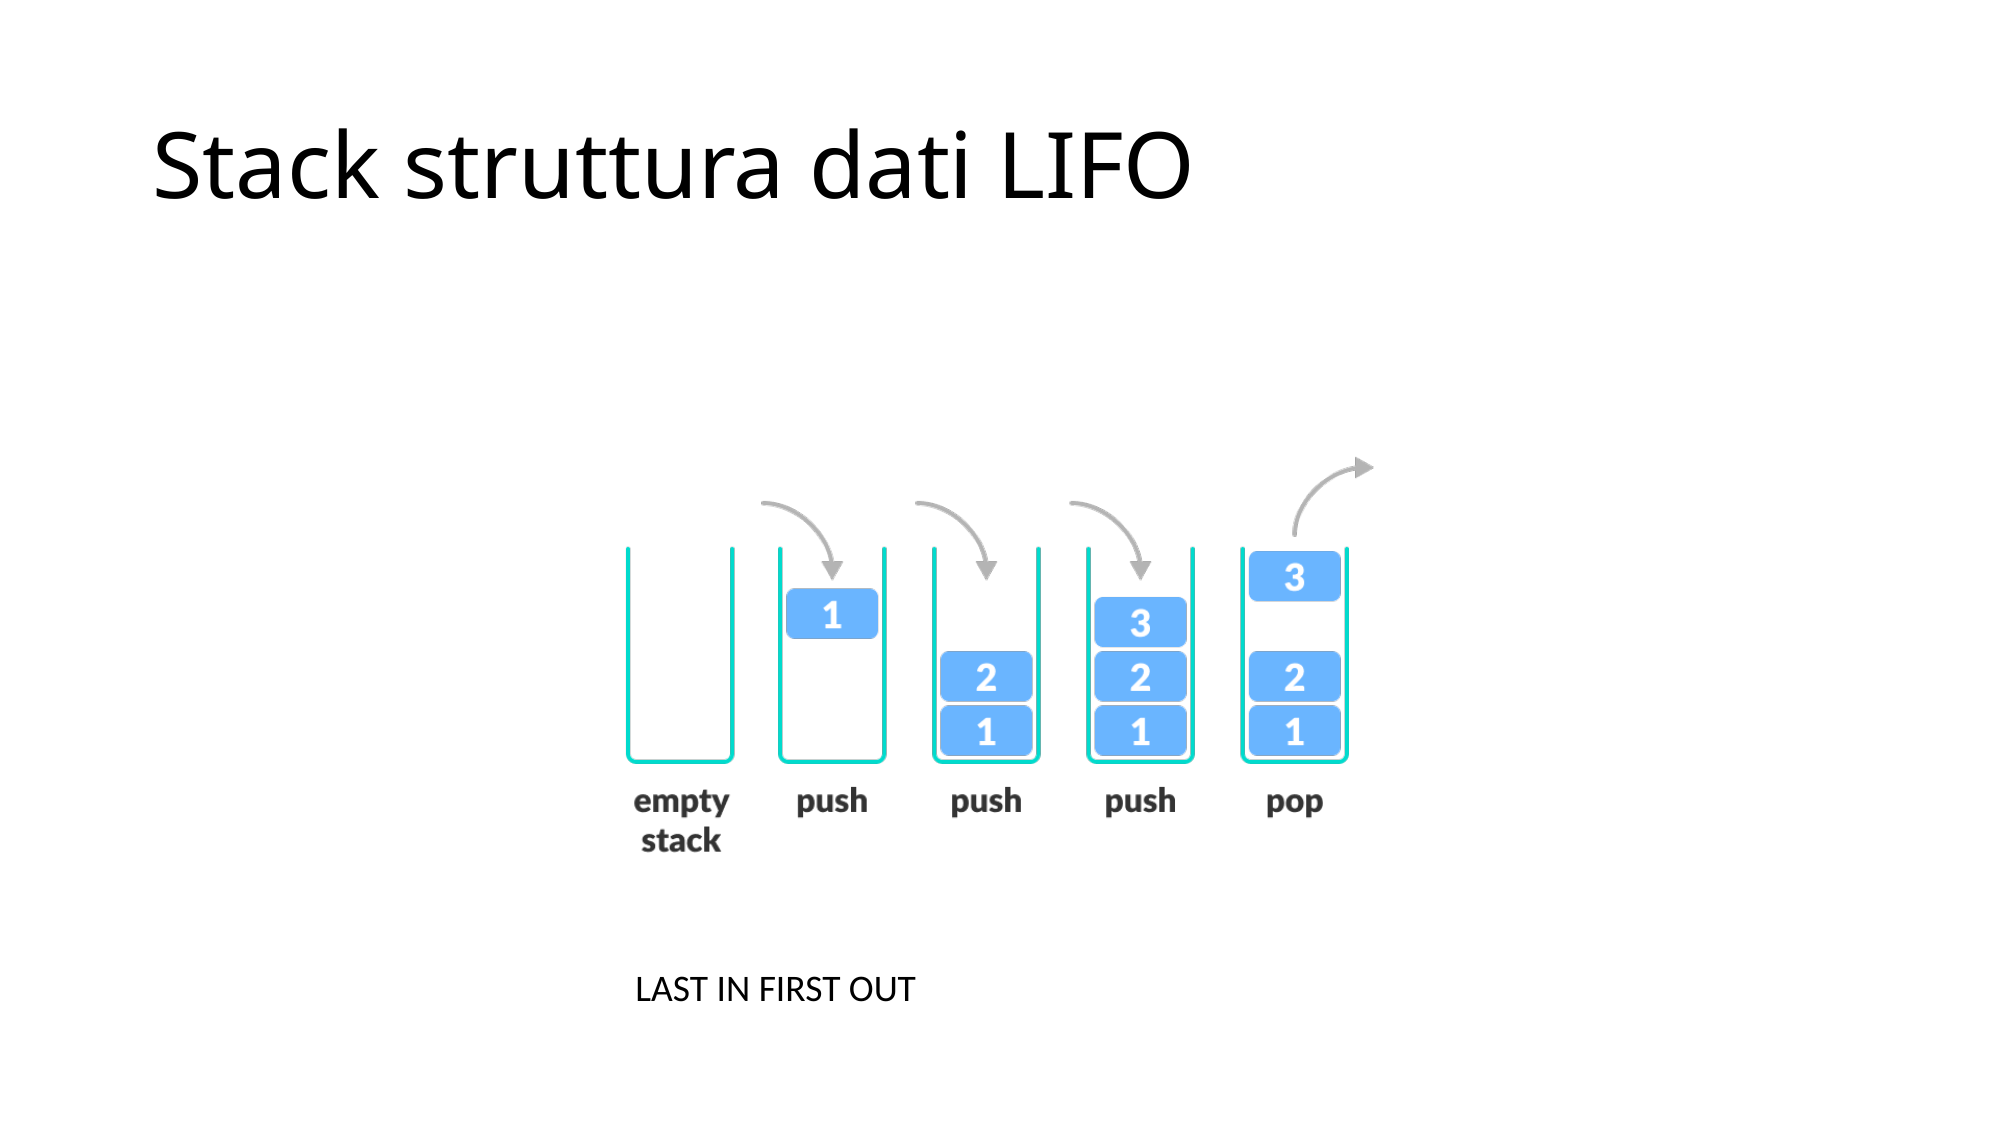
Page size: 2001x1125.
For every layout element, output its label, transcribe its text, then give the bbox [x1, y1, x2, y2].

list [575, 405, 1424, 908]
title Stack struttura dati LIFO [137, 59, 1863, 278]
text_box LAST IN FIRST OUT [620, 956, 939, 1017]
